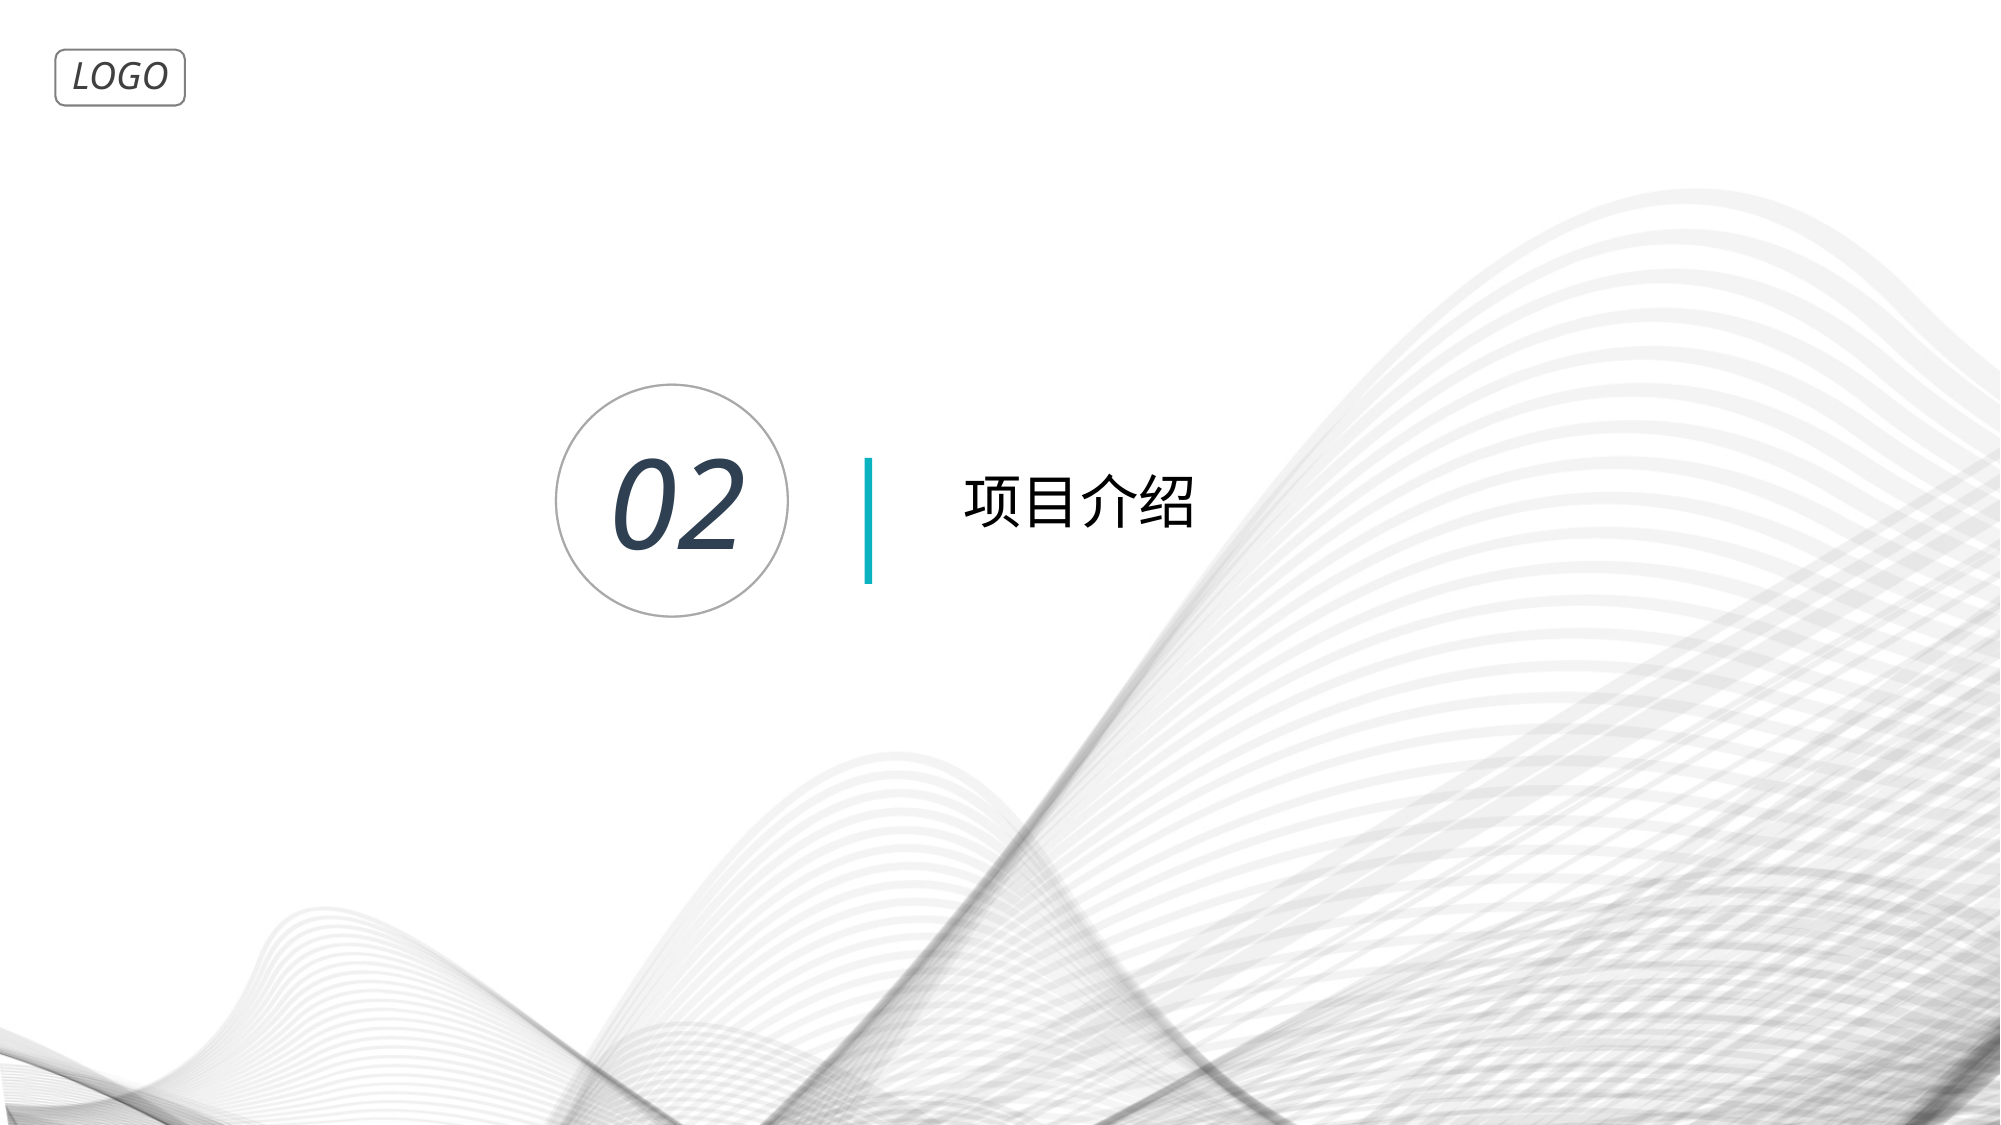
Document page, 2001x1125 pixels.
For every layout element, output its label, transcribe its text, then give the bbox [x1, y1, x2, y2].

text_box [864, 457, 873, 585]
text_box 02 [755, 417, 762, 424]
text_box 项目介绍 [949, 457, 1224, 543]
text_box [554, 383, 789, 618]
picture [0, 0, 2000, 1125]
